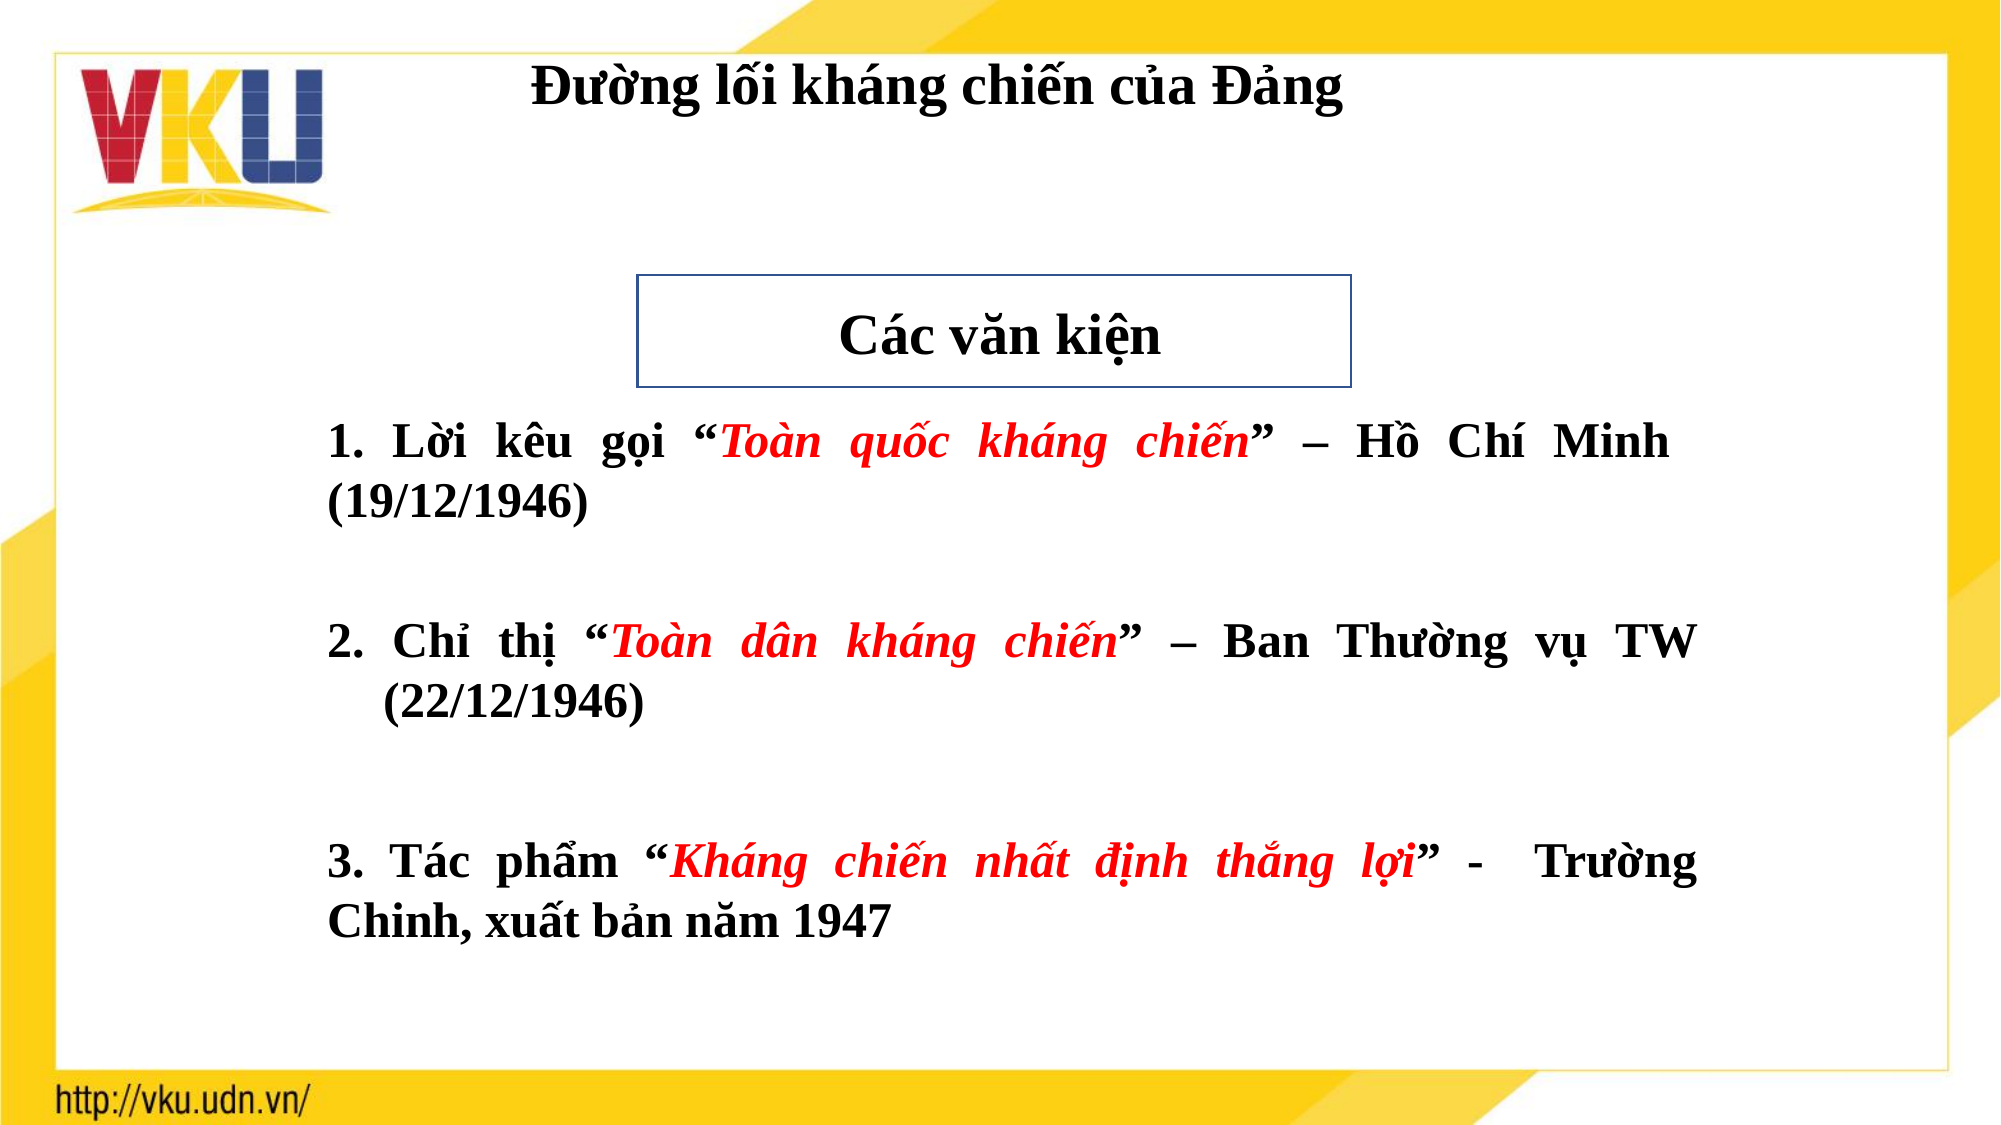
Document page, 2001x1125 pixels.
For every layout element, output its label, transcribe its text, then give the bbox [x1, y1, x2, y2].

text_box Các văn kiện [637, 275, 1352, 388]
text_box Đường lối kháng chiến của Đảng [299, 0, 1575, 163]
text_box 1. Lời kêu gọi “Toàn quốc kháng chiến” – Hồ Chí Minh (19/12/1946) [312, 399, 1686, 535]
text_box 2. Chỉ thị “Toàn dân kháng chiến” – Ban Thường vụ TW (22/12/1946) [312, 599, 1713, 735]
text_box 3. Tác phẩm “Kháng chiến nhất định thắng lợi” - Trường Chinh, xuất bản năm 1947 [312, 819, 1713, 955]
picture [0, 0, 2001, 1125]
